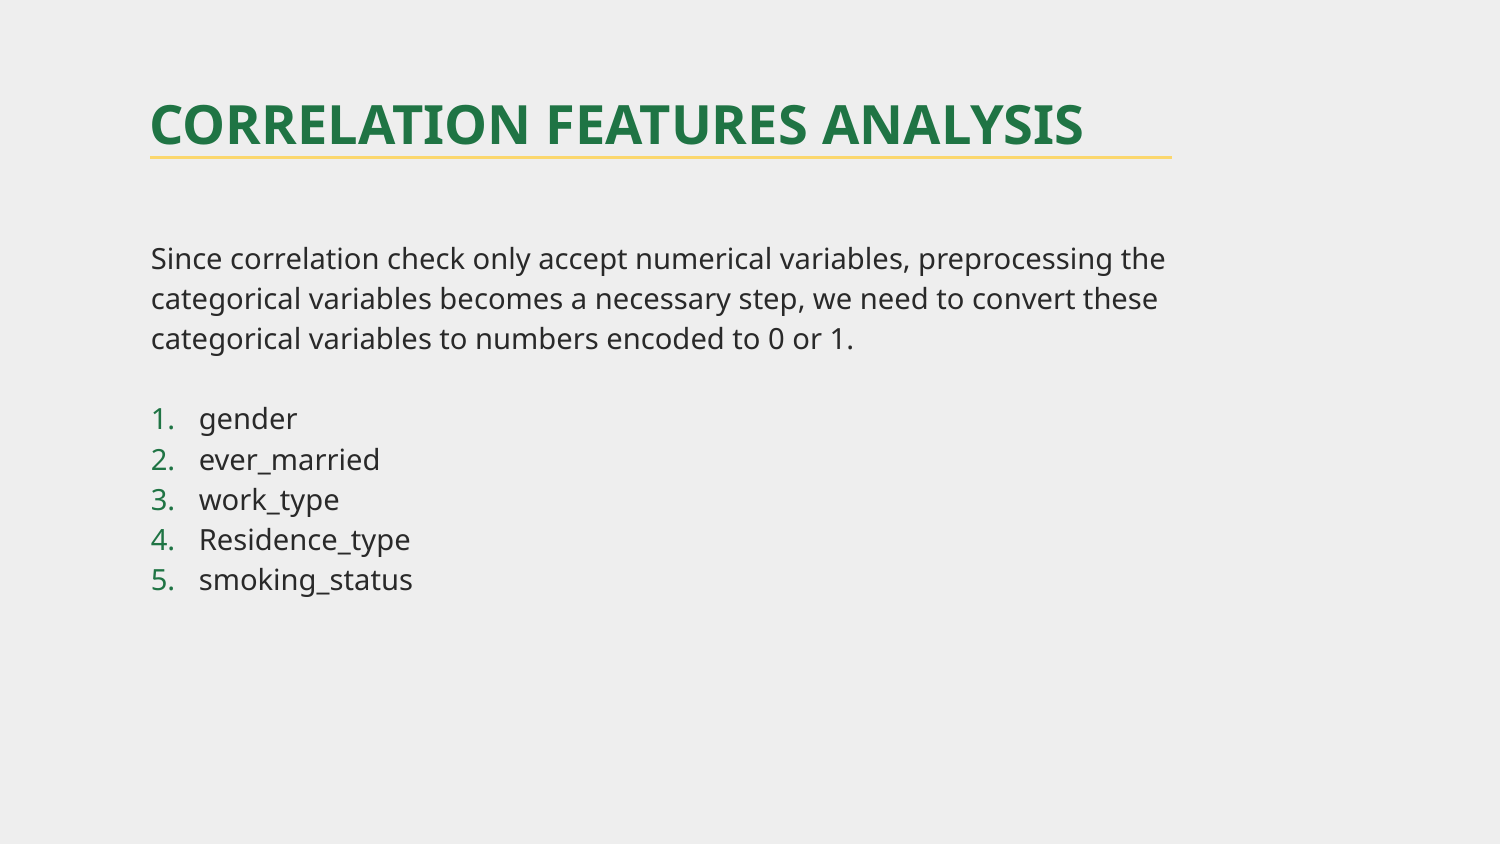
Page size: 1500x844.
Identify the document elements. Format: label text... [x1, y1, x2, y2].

list Since correlation check only accept numerical variables, preprocessing the categorical variables becomes a necessary step, we need to convert these categorical variables to numbers encoded to 0 or 1. gender ever_married work_type Residence_type smoking_status [108, 219, 1328, 631]
title CORRELATION FEATURES ANALYSIS [134, 75, 1366, 170]
